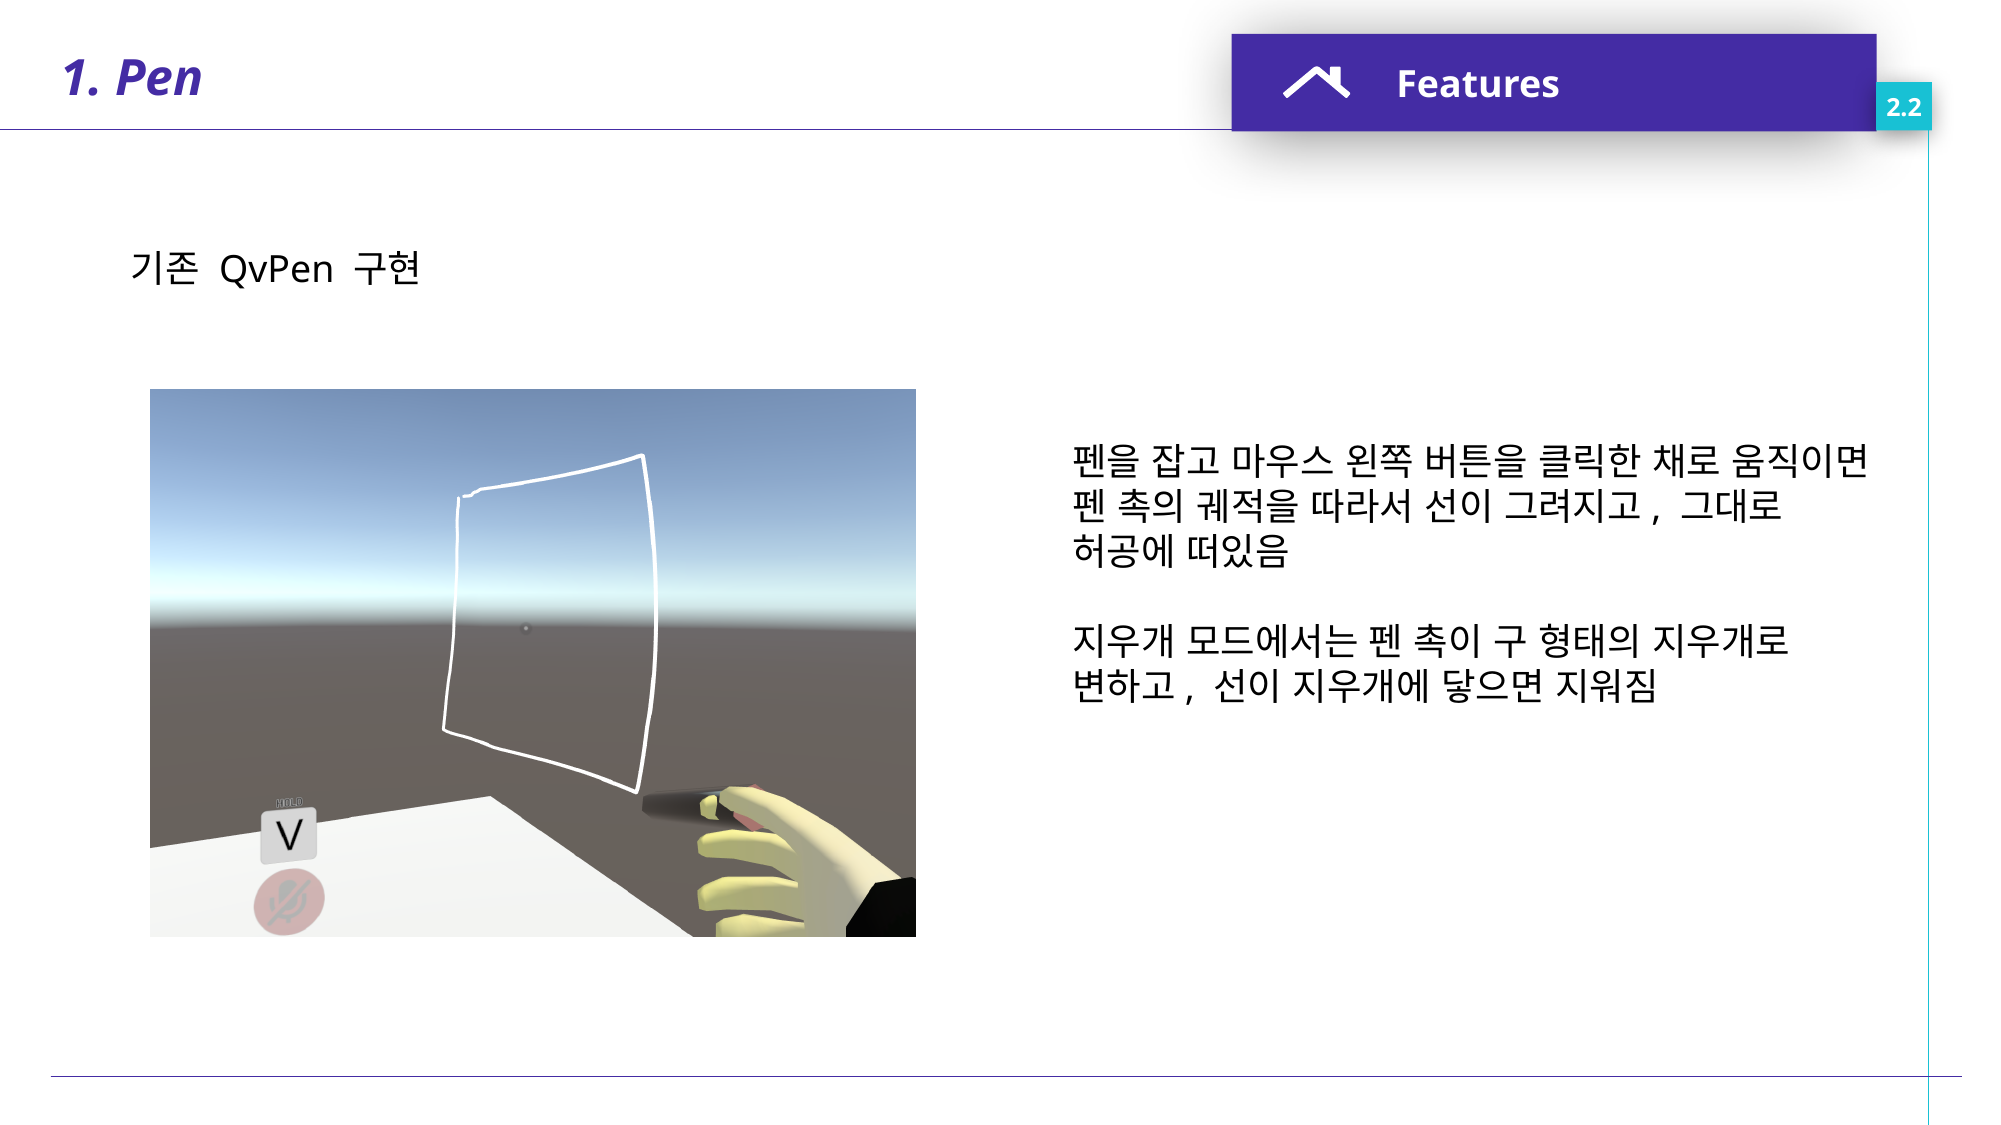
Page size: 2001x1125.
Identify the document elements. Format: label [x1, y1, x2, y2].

picture [149, 389, 916, 937]
text_box [0, 33, 1932, 1125]
